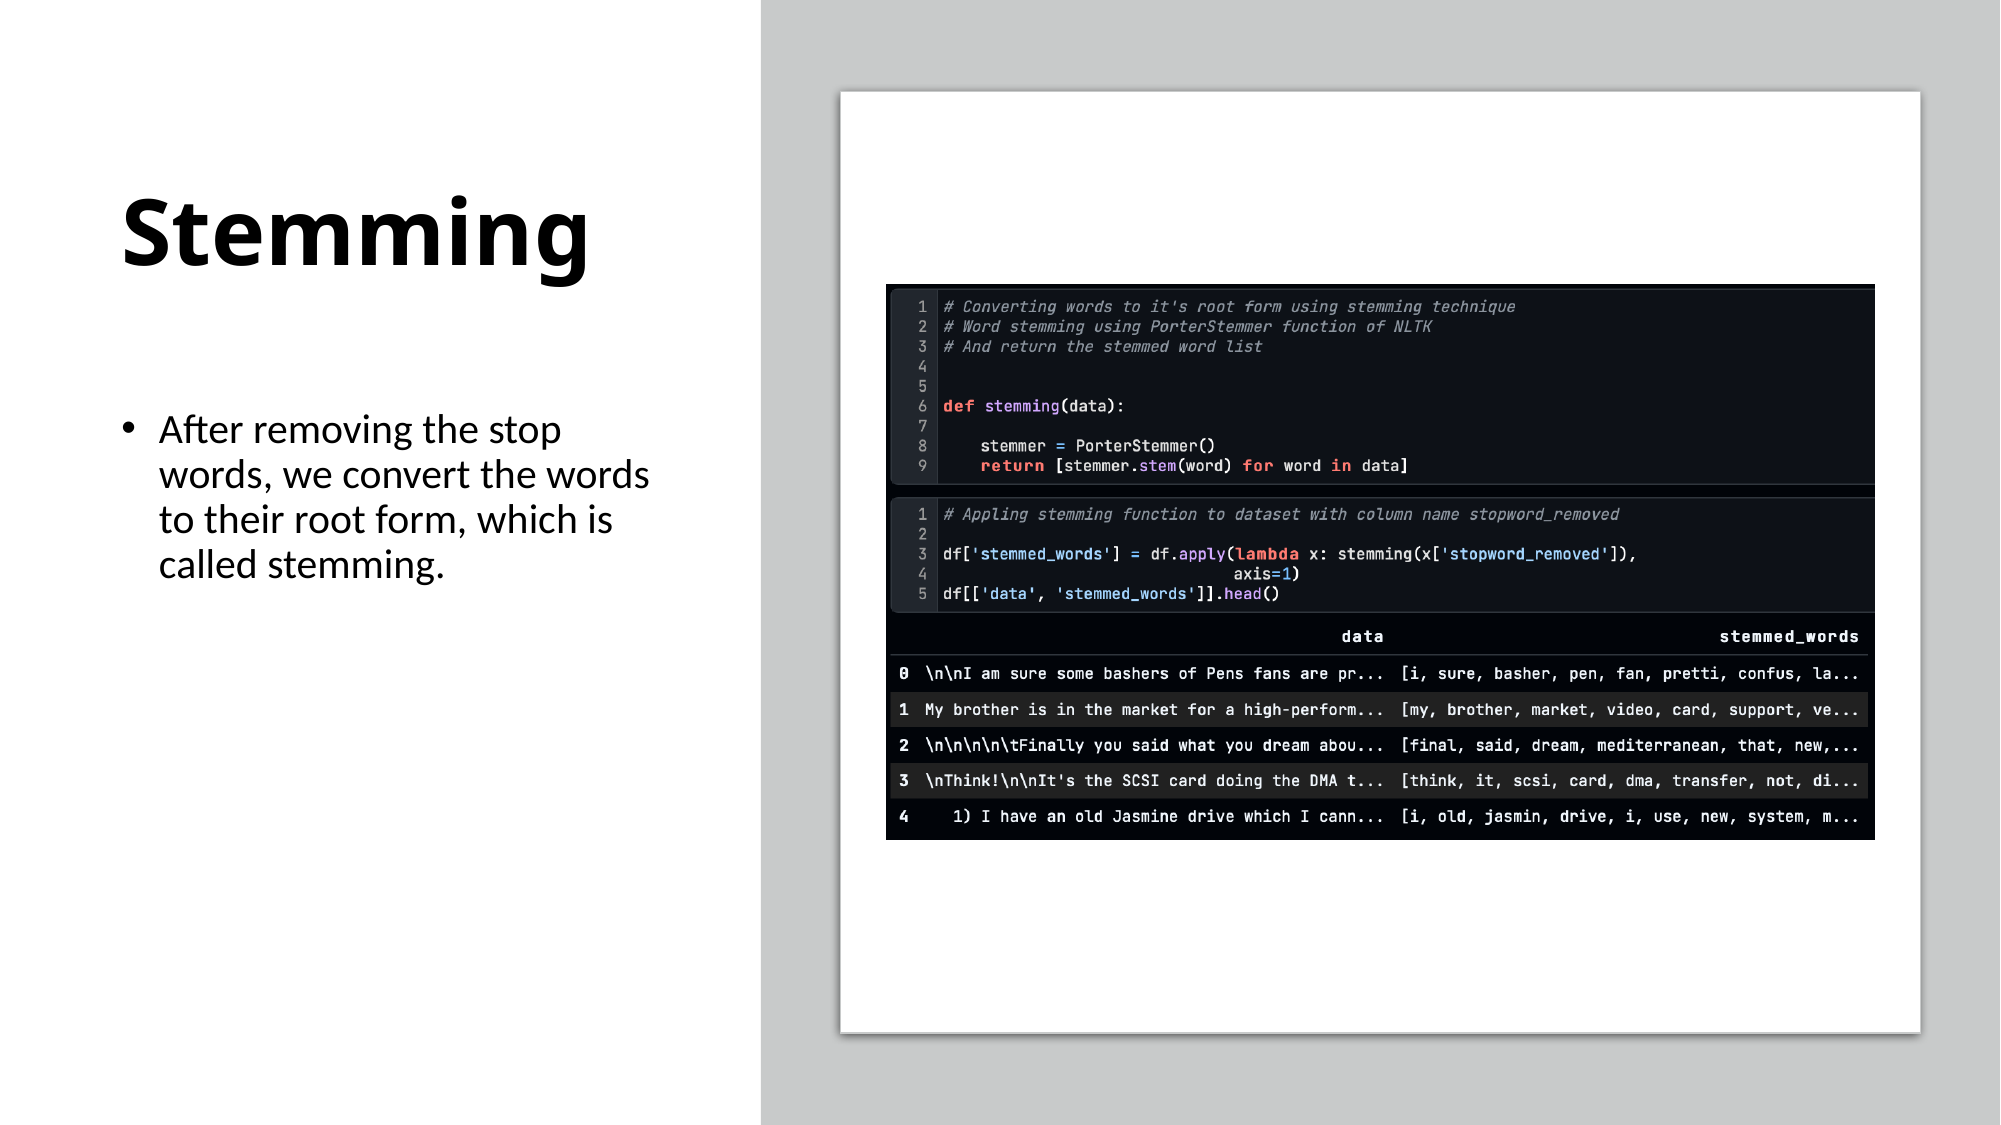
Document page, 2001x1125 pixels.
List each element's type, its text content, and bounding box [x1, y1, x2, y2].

list After removing the stop words, we convert the words to their root form, which is called stemming. [106, 399, 682, 1021]
title Stemming [106, 103, 682, 370]
picture [886, 284, 1875, 840]
text_box [760, 0, 2000, 1125]
text_box [839, 90, 1922, 1034]
